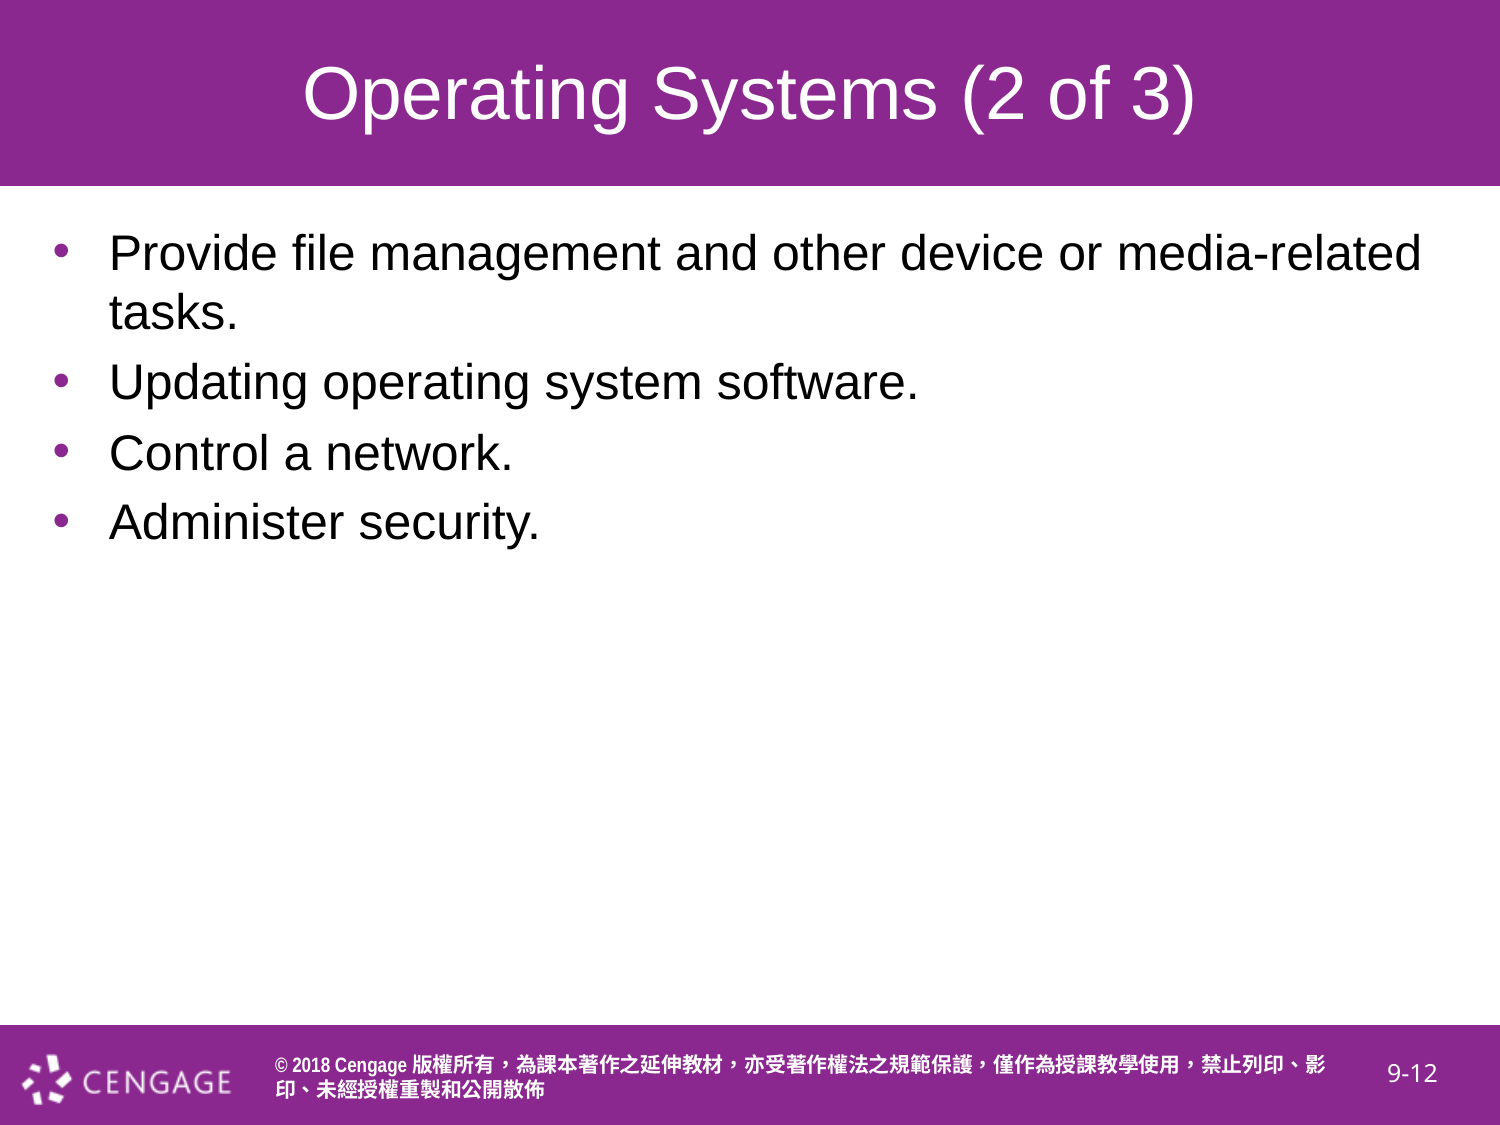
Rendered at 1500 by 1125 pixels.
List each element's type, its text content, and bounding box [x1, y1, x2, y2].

picture [12, 1045, 236, 1113]
title Operating Systems (2 of 3) [7, 4, 1493, 175]
list Provide file management and other device or media-related tasks. Updating operating system software. Control a network. Administer security. [37, 212, 1475, 1005]
